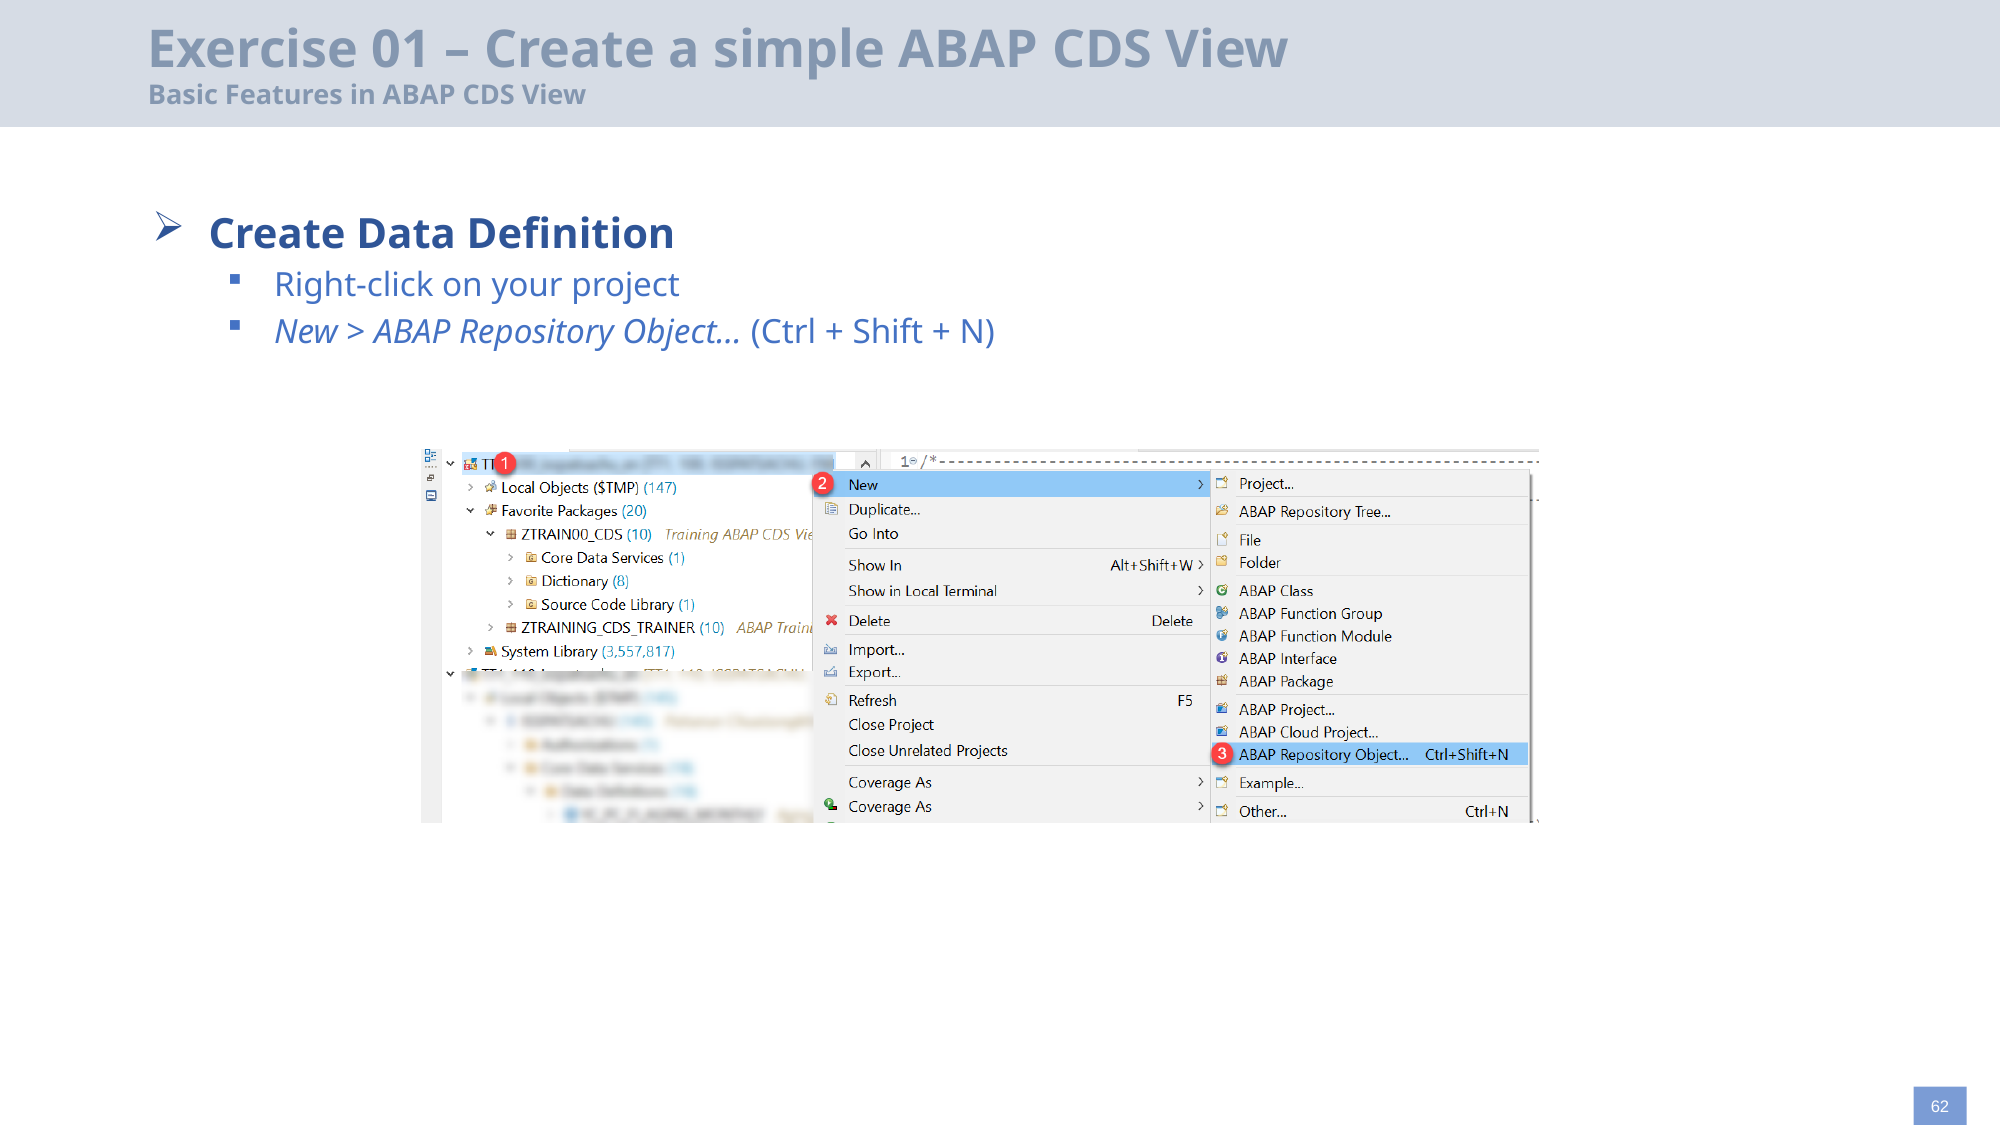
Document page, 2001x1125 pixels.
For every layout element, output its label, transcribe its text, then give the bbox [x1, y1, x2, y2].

picture [421, 449, 1539, 823]
list Create Data Definition Right-click on your project New > ABAP Repository Object… (Ctrl + Shift + N) [137, 199, 1863, 1014]
title Exercise 01 – Create a simple ABAP CDS View Basic Features in ABAP CDS View [133, 0, 1867, 128]
